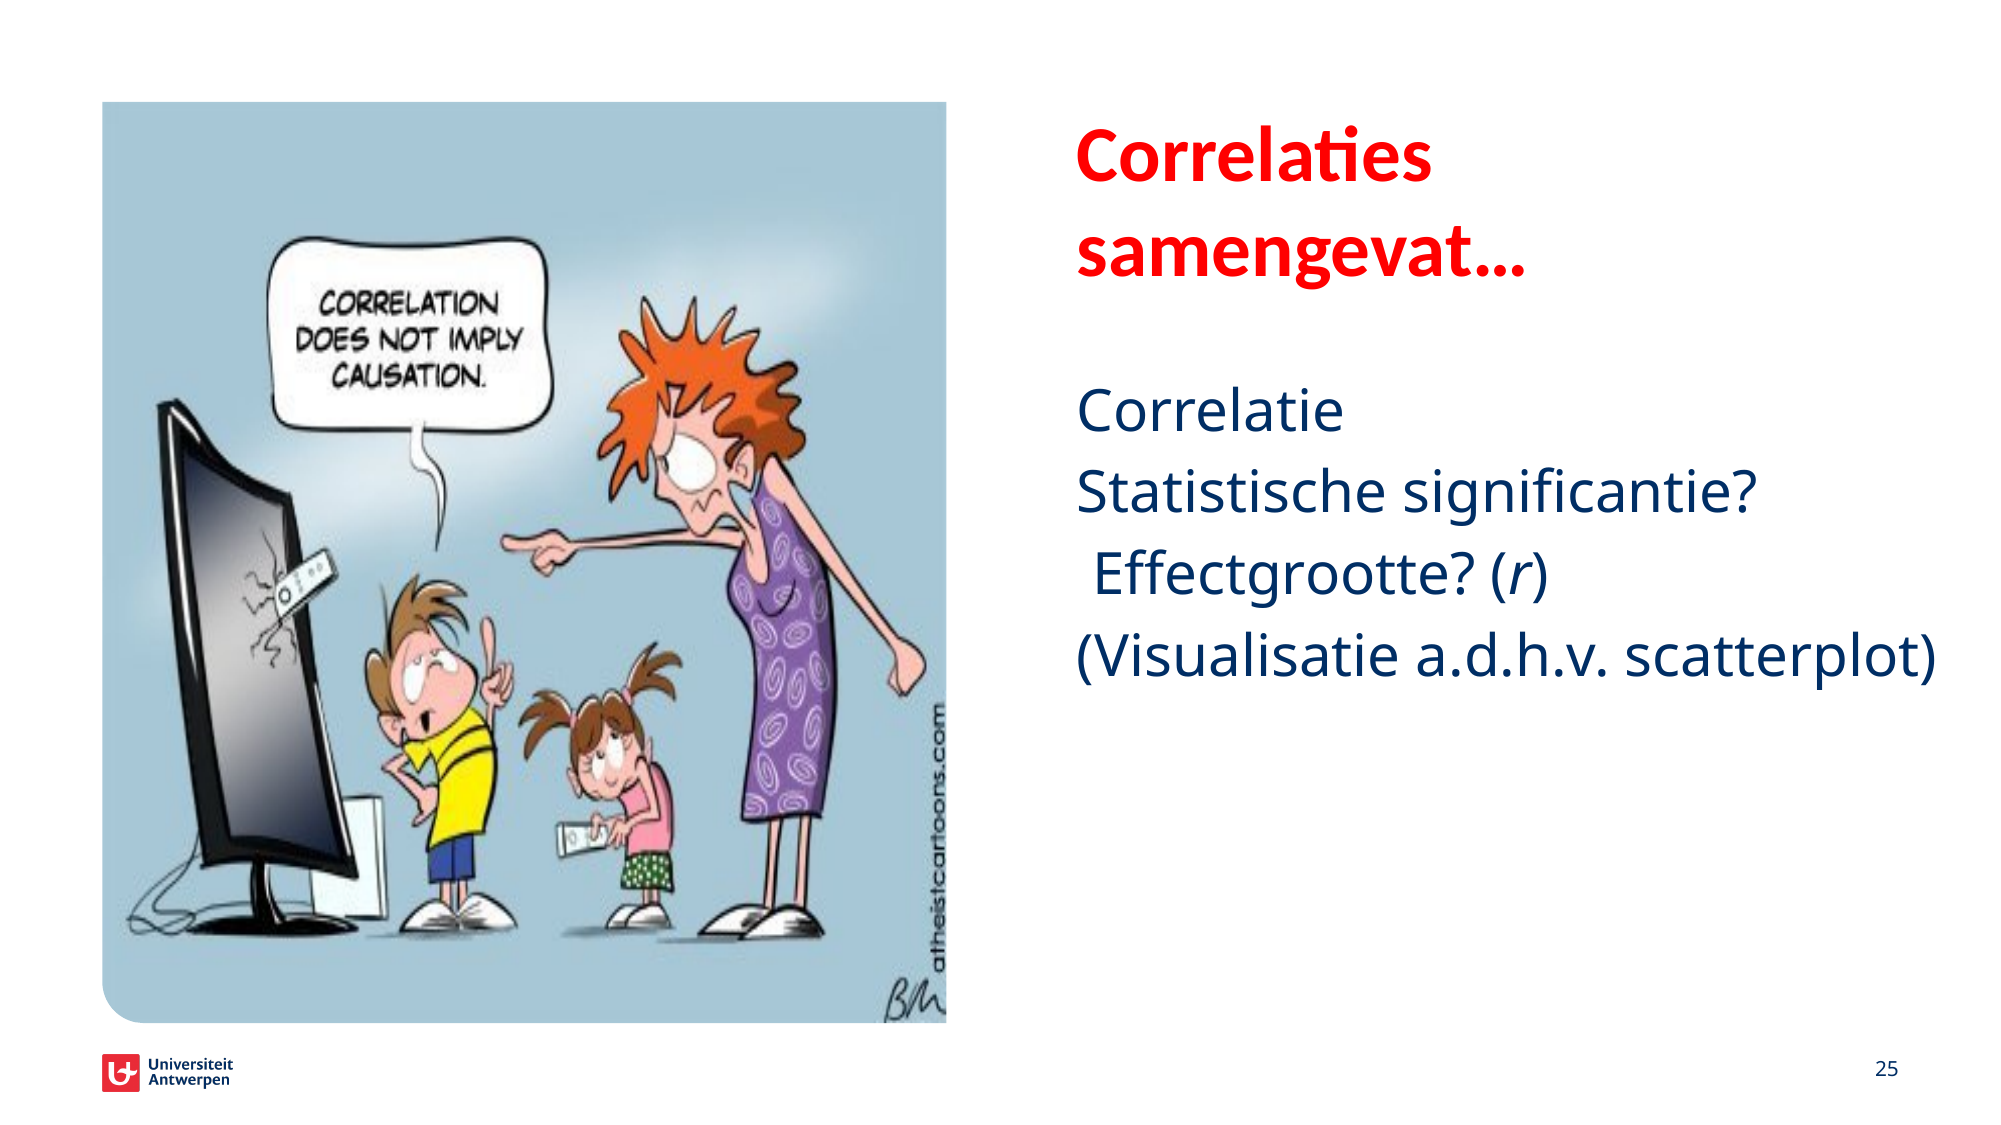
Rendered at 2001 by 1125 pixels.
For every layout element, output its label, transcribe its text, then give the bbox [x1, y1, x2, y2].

picture [102, 101, 947, 1024]
slide_number 25 [1463, 1039, 1914, 1100]
list Correlatie Statistische significantie? Effectgrootte? (r) (Visualisatie a.d.h.v. scatterplot) [1076, 372, 1957, 1024]
picture [102, 1054, 233, 1092]
title Correlaties samengevat… [1076, 101, 1898, 329]
